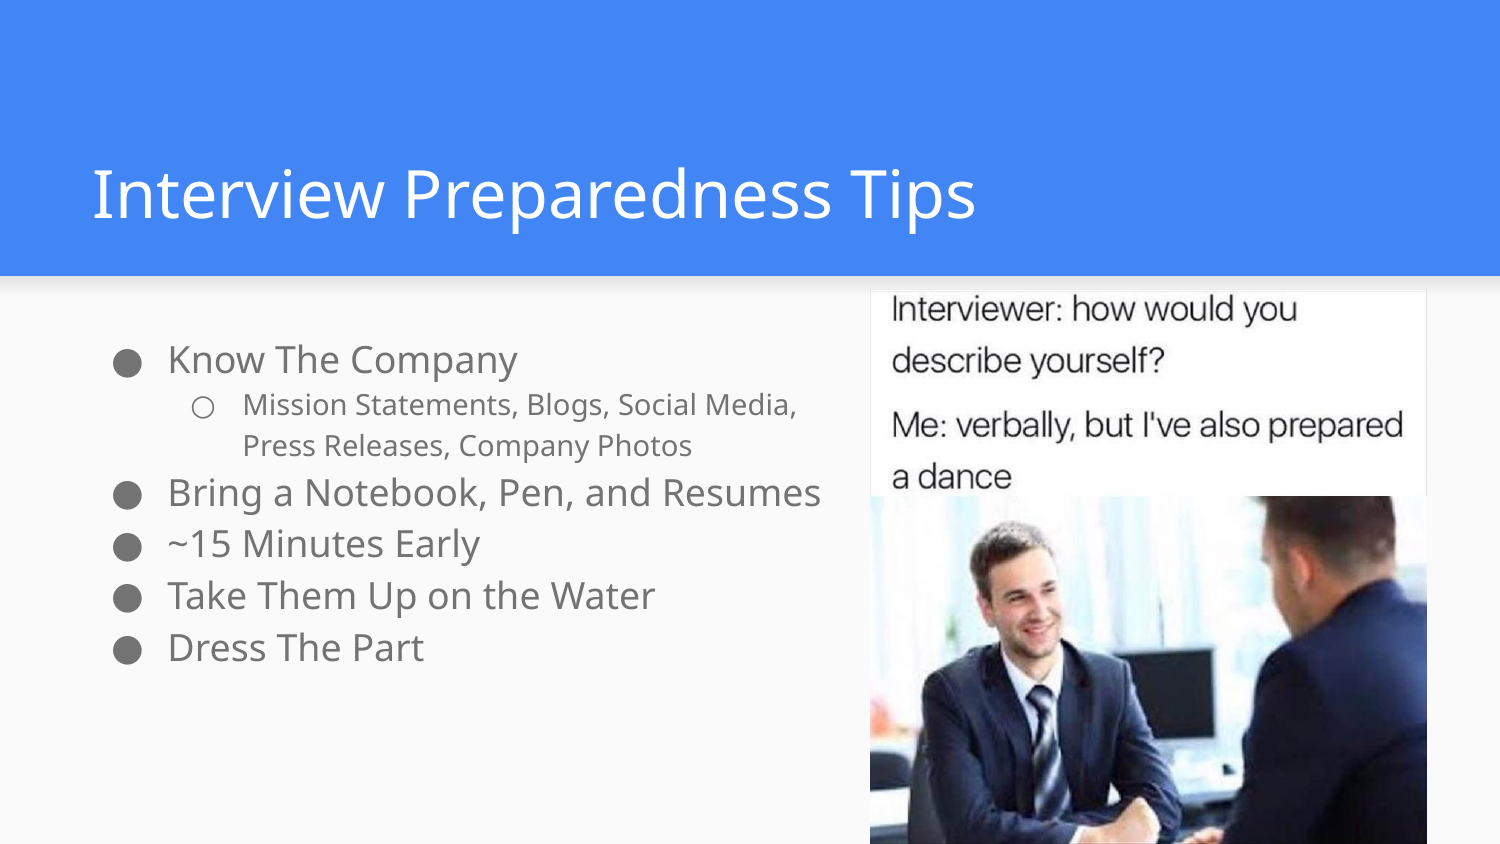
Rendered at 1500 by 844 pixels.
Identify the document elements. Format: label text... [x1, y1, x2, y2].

title Interview Preparedness Tips [77, 121, 1427, 248]
list Know The Company Mission Statements, Blogs, Social Media, Press Releases, Company Photos Bring a Notebook, Pen, and Resumes ~15 Minutes Early Take Them Up on the Water Dress The Part [77, 314, 864, 760]
picture [869, 289, 1427, 844]
